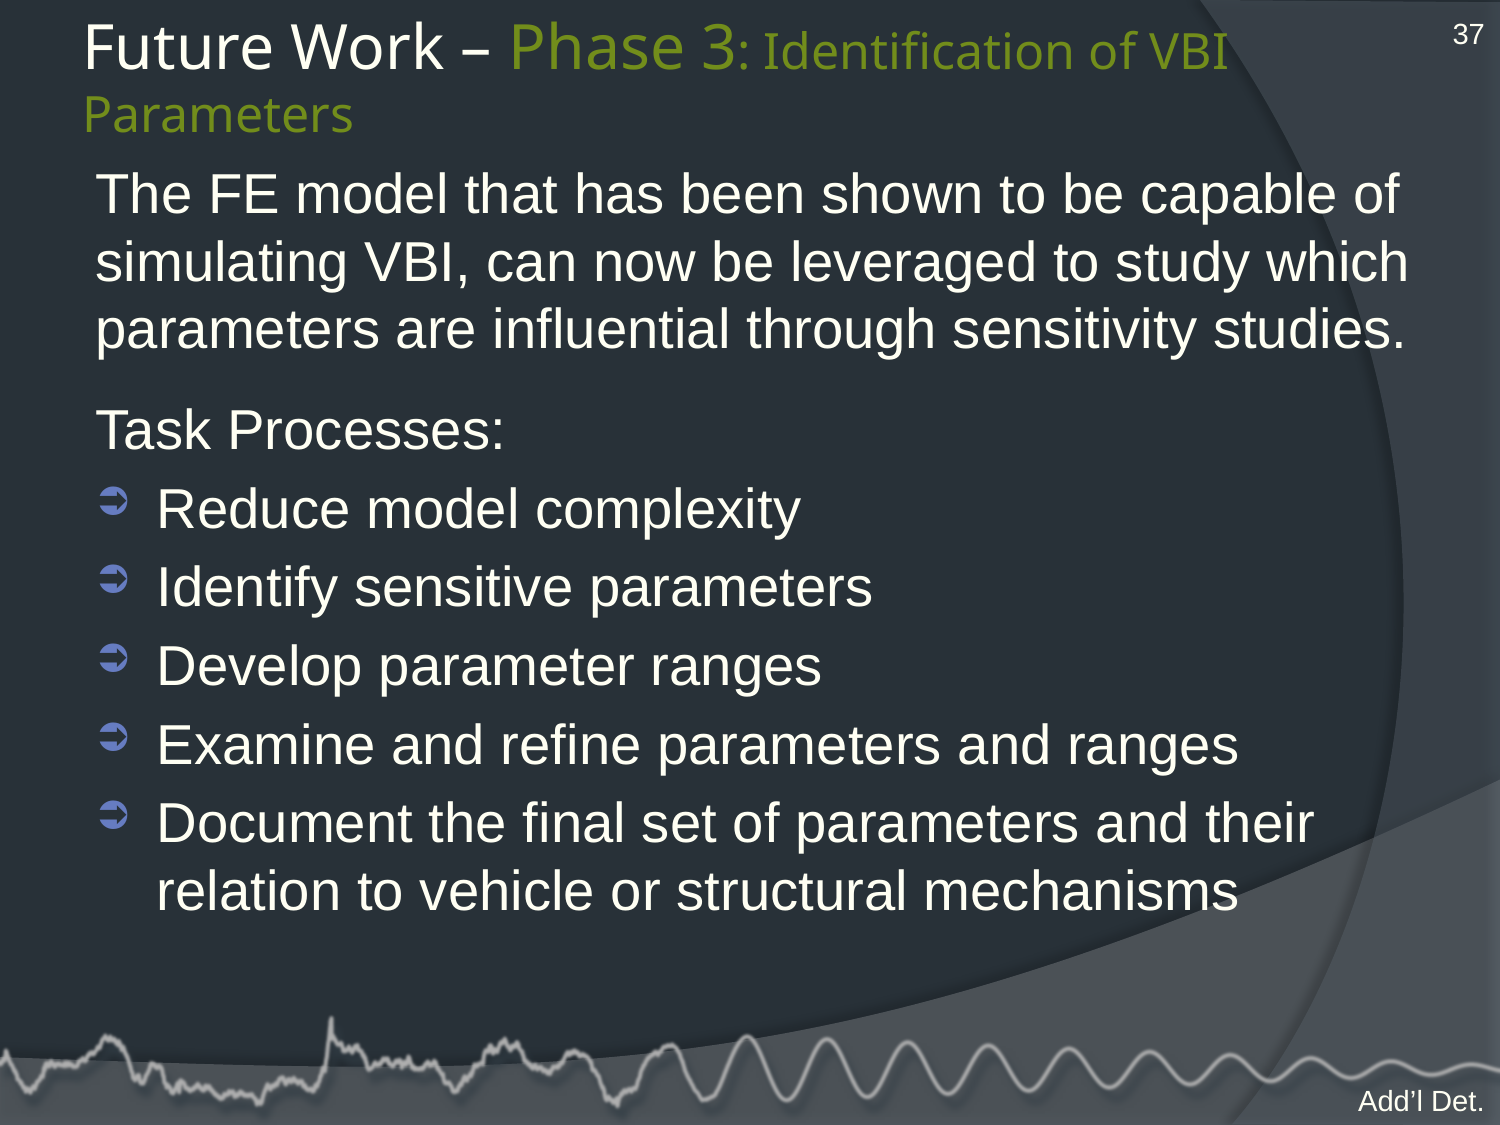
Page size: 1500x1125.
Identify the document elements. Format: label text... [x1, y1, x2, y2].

list The FE model that has been shown to be capable of simulating VBI, can now be leveraged to study which parameters are influential through sensitivity studies. Task Processes: Reduce model complexity Identify sensitive parameters Develop parameter ranges Examine and refine parameters and ranges Document the final set of parameters and their relation to vehicle or structural mechanisms [75, 149, 1425, 1005]
picture [0, 987, 1500, 1125]
title Future Work – Phase 3: Identification of VBI Parameters [75, 24, 1425, 125]
slide_number 37 [1374, 0, 1500, 60]
text_box Add’l Det. [1274, 1074, 1500, 1125]
